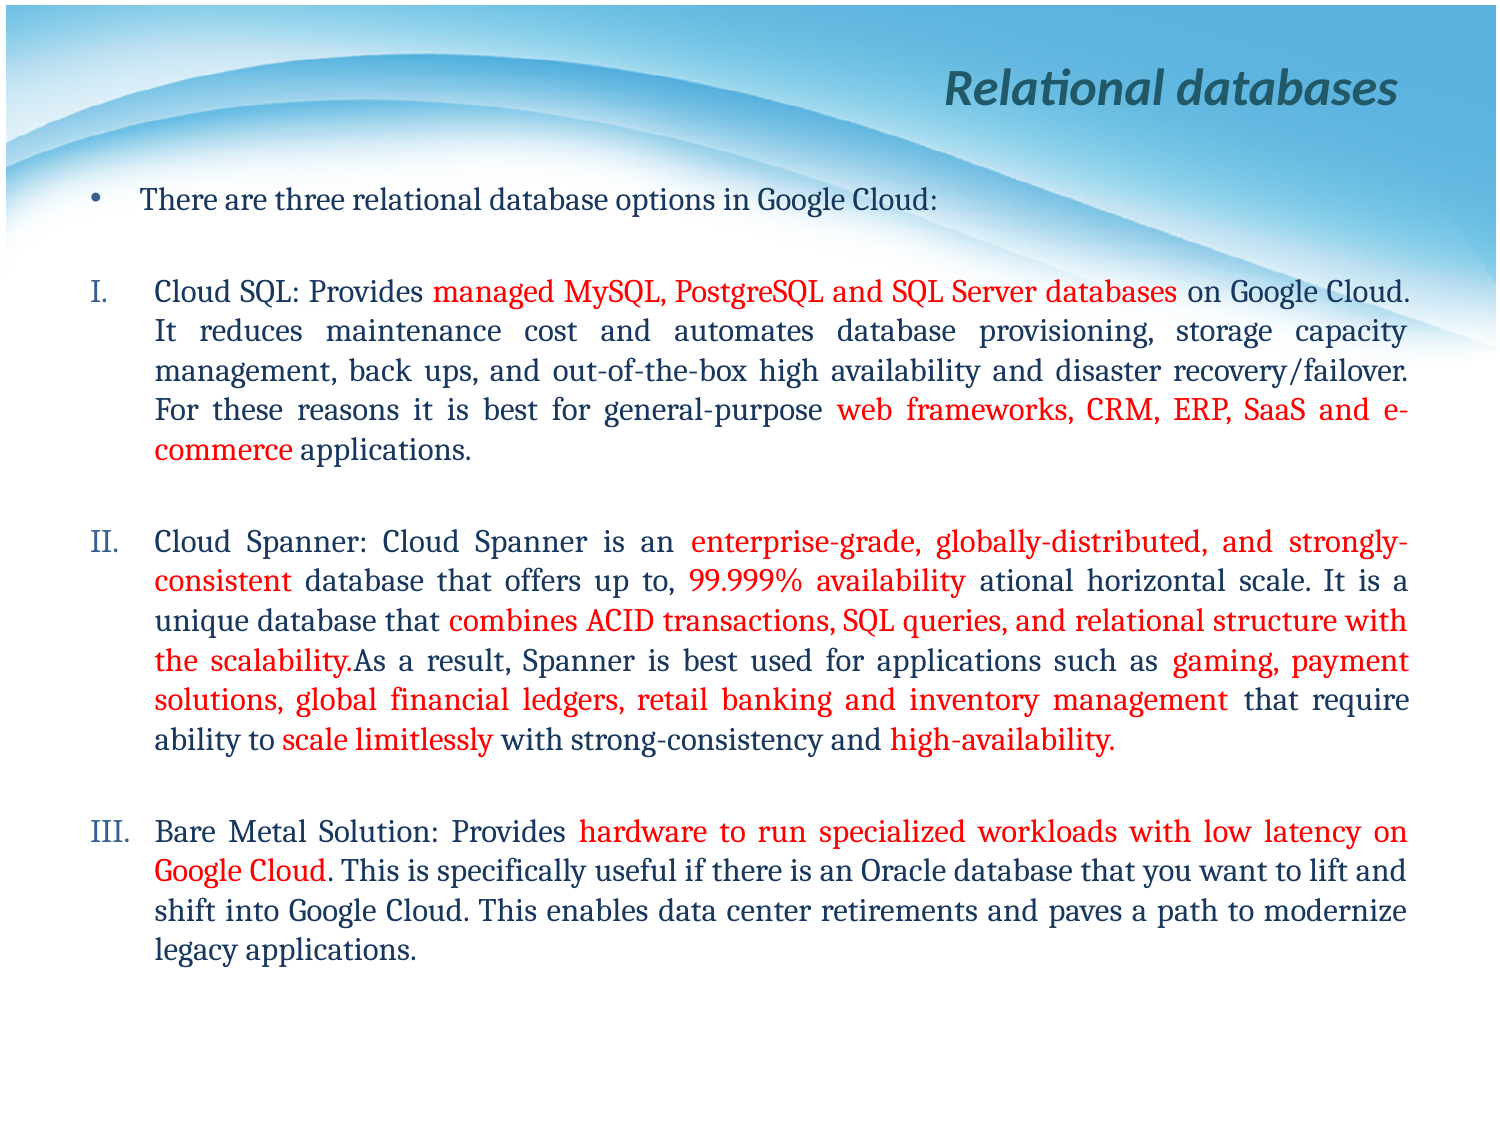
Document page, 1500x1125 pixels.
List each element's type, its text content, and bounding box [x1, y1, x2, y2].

picture [0, 0, 1500, 1125]
list There are three relational database options in Google Cloud: Cloud SQL: Provides managed MySQL, PostgreSQL and SQL Server databases on Google Cloud. It reduces maintenance cost and automates database provisioning, storage capacity management, back ups, and out-of-the-box high availability and disaster recovery/failover. For these reasons it is best for general-purpose web frameworks, CRM, ERP, SaaS and e-commerce applications. Cloud Spanner: Cloud Spanner is an enterprise-grade, globally-distributed, and strongly-consistent database that offers up to, 99.999% availability ational horizontal scale. It is a unique database that combines ACID transactions, SQL queries, and relational structure with the scalability.As a result, Spanner is best used for applications such as gaming, payment solutions, global financial ledgers, retail banking and inventory management that require ability to scale limitlessly with strong-consistency and high-availability. Bare Metal Solution: Provides hardware to run specialized workloads with low latency on Google Cloud. This is specifically useful if there is an Oracle database that you want to lift and shift into Google Cloud. This enables data center retirements and paves a path to modernize legacy applications. [75, 149, 1425, 1005]
title Relational databases [75, 45, 1425, 149]
